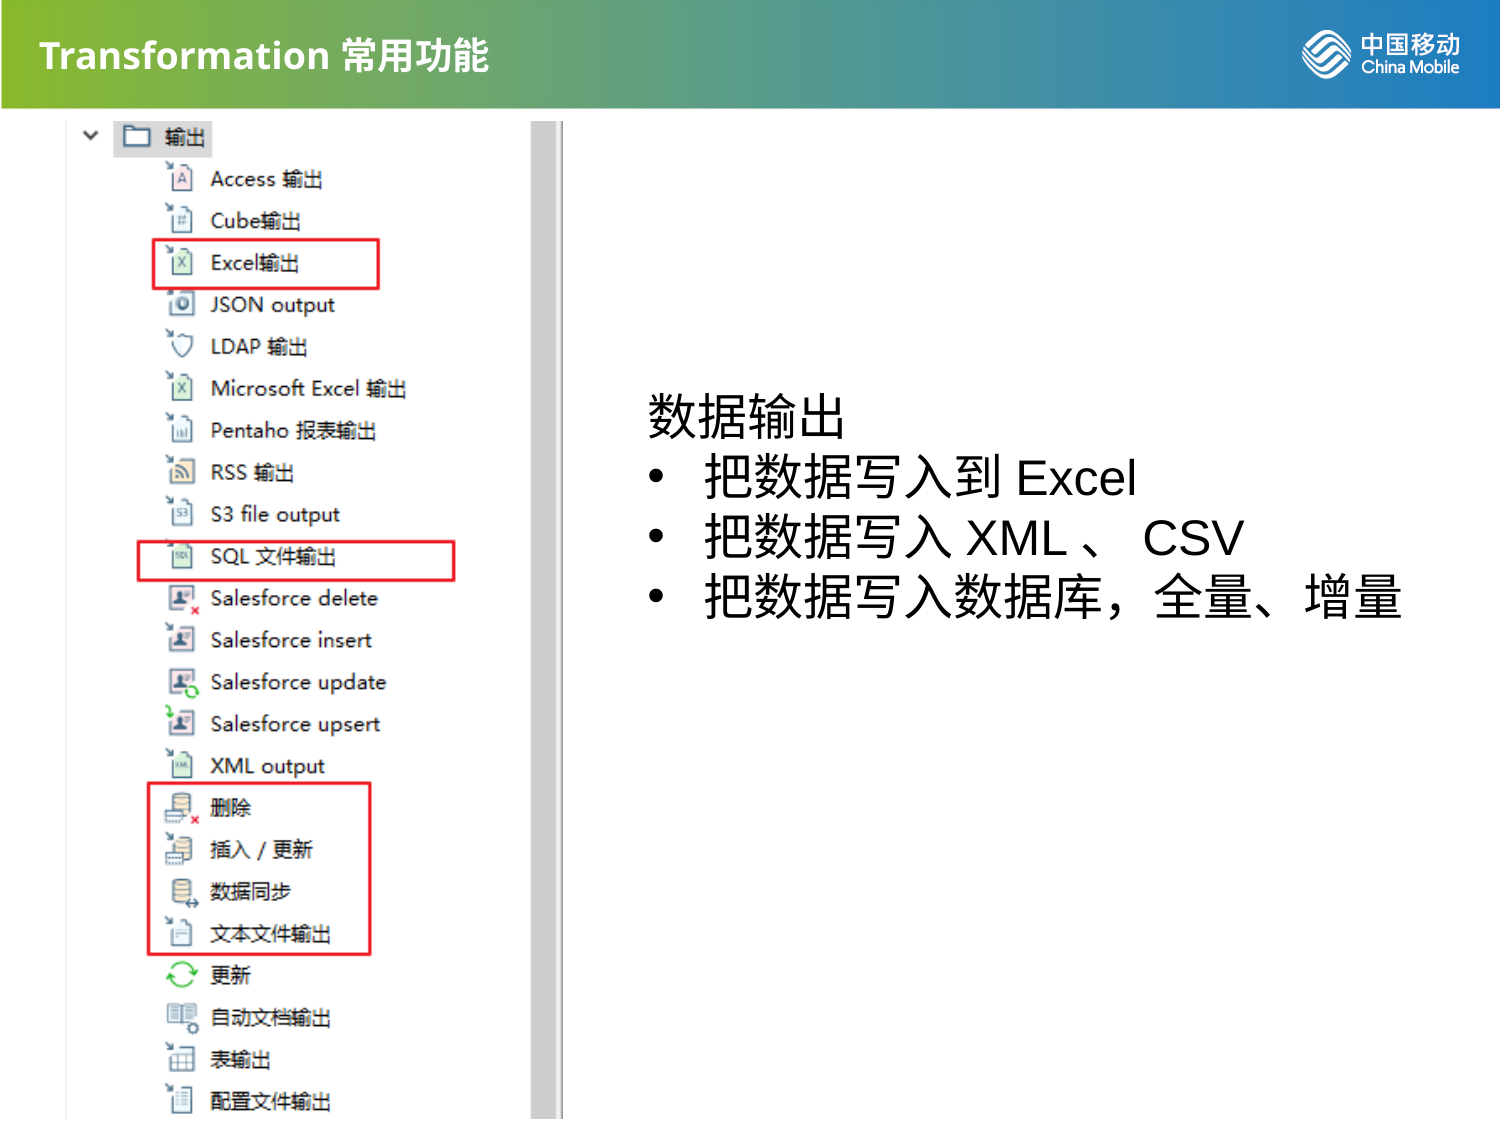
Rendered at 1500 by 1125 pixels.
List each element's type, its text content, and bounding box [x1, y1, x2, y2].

text_box Transformation常用功能 [31, 24, 1454, 85]
text_box 数据输出 把数据写入到Excel 把数据写入XML、CSV 把数据写入数据库，全量、增量 [639, 377, 1453, 633]
picture [0, 0, 1500, 1125]
